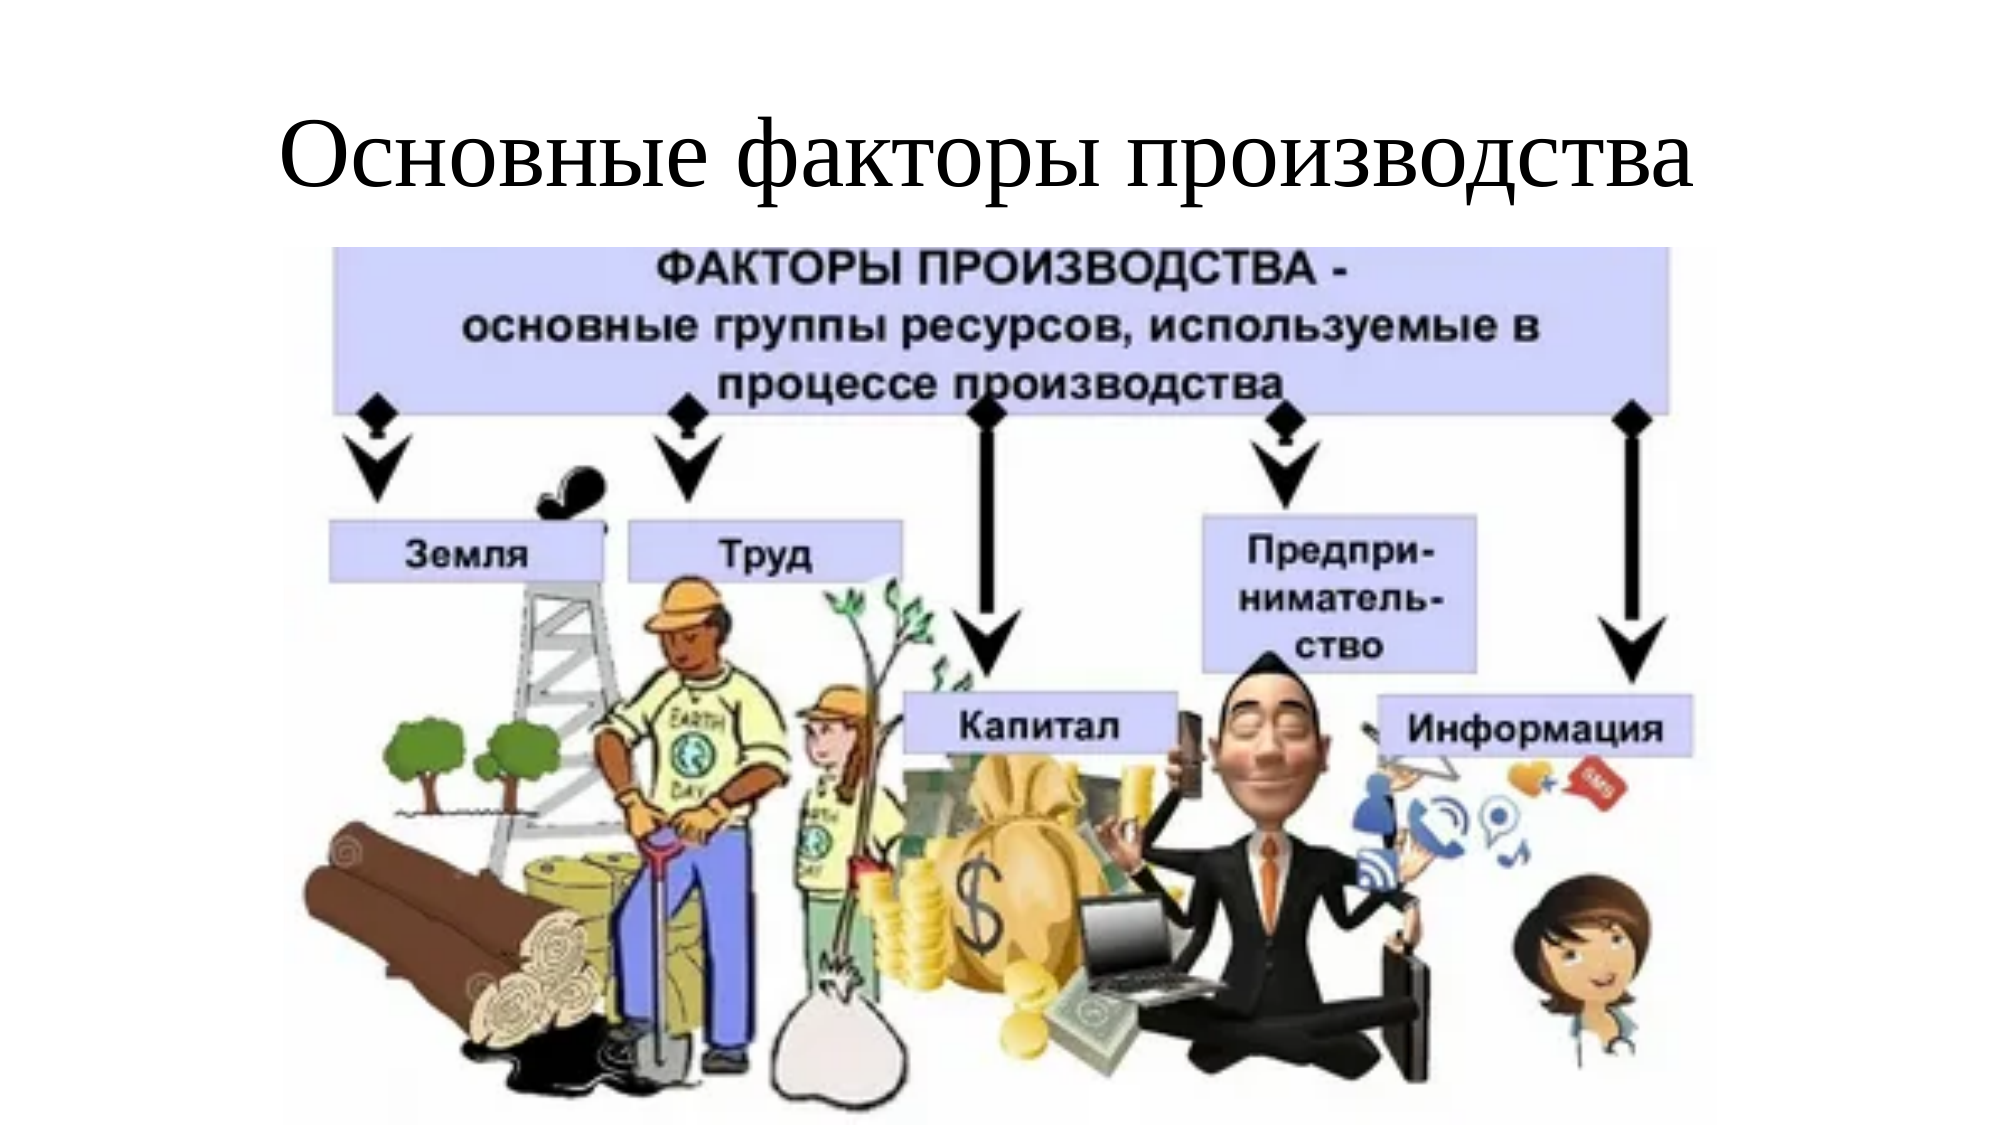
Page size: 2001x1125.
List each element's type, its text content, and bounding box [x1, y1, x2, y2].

picture [283, 247, 1717, 1125]
title Основные факторы производства [137, 59, 1863, 248]
